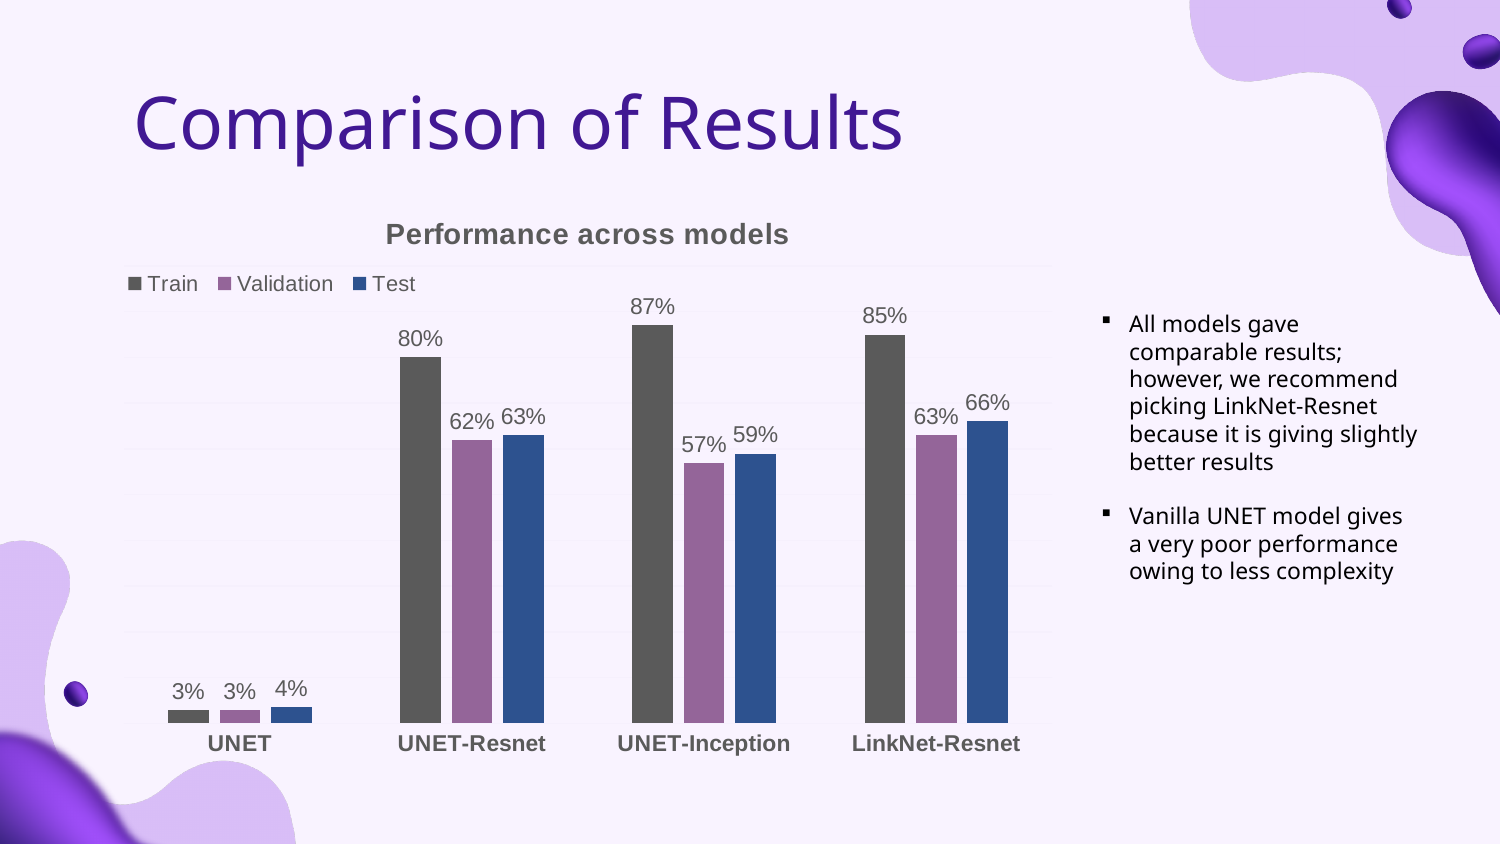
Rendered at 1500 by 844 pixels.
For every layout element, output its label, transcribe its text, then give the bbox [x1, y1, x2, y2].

picture [0, 460, 315, 844]
picture [1173, 0, 1500, 394]
text_box All models gave comparable results; however, we recommend picking LinkNet-Resnet because it is giving slightly better results Vanilla UNET model gives a very poor performance owing to less complexity [1086, 302, 1435, 592]
title Comparison of Results [118, 72, 1382, 167]
chart [101, 188, 1075, 771]
